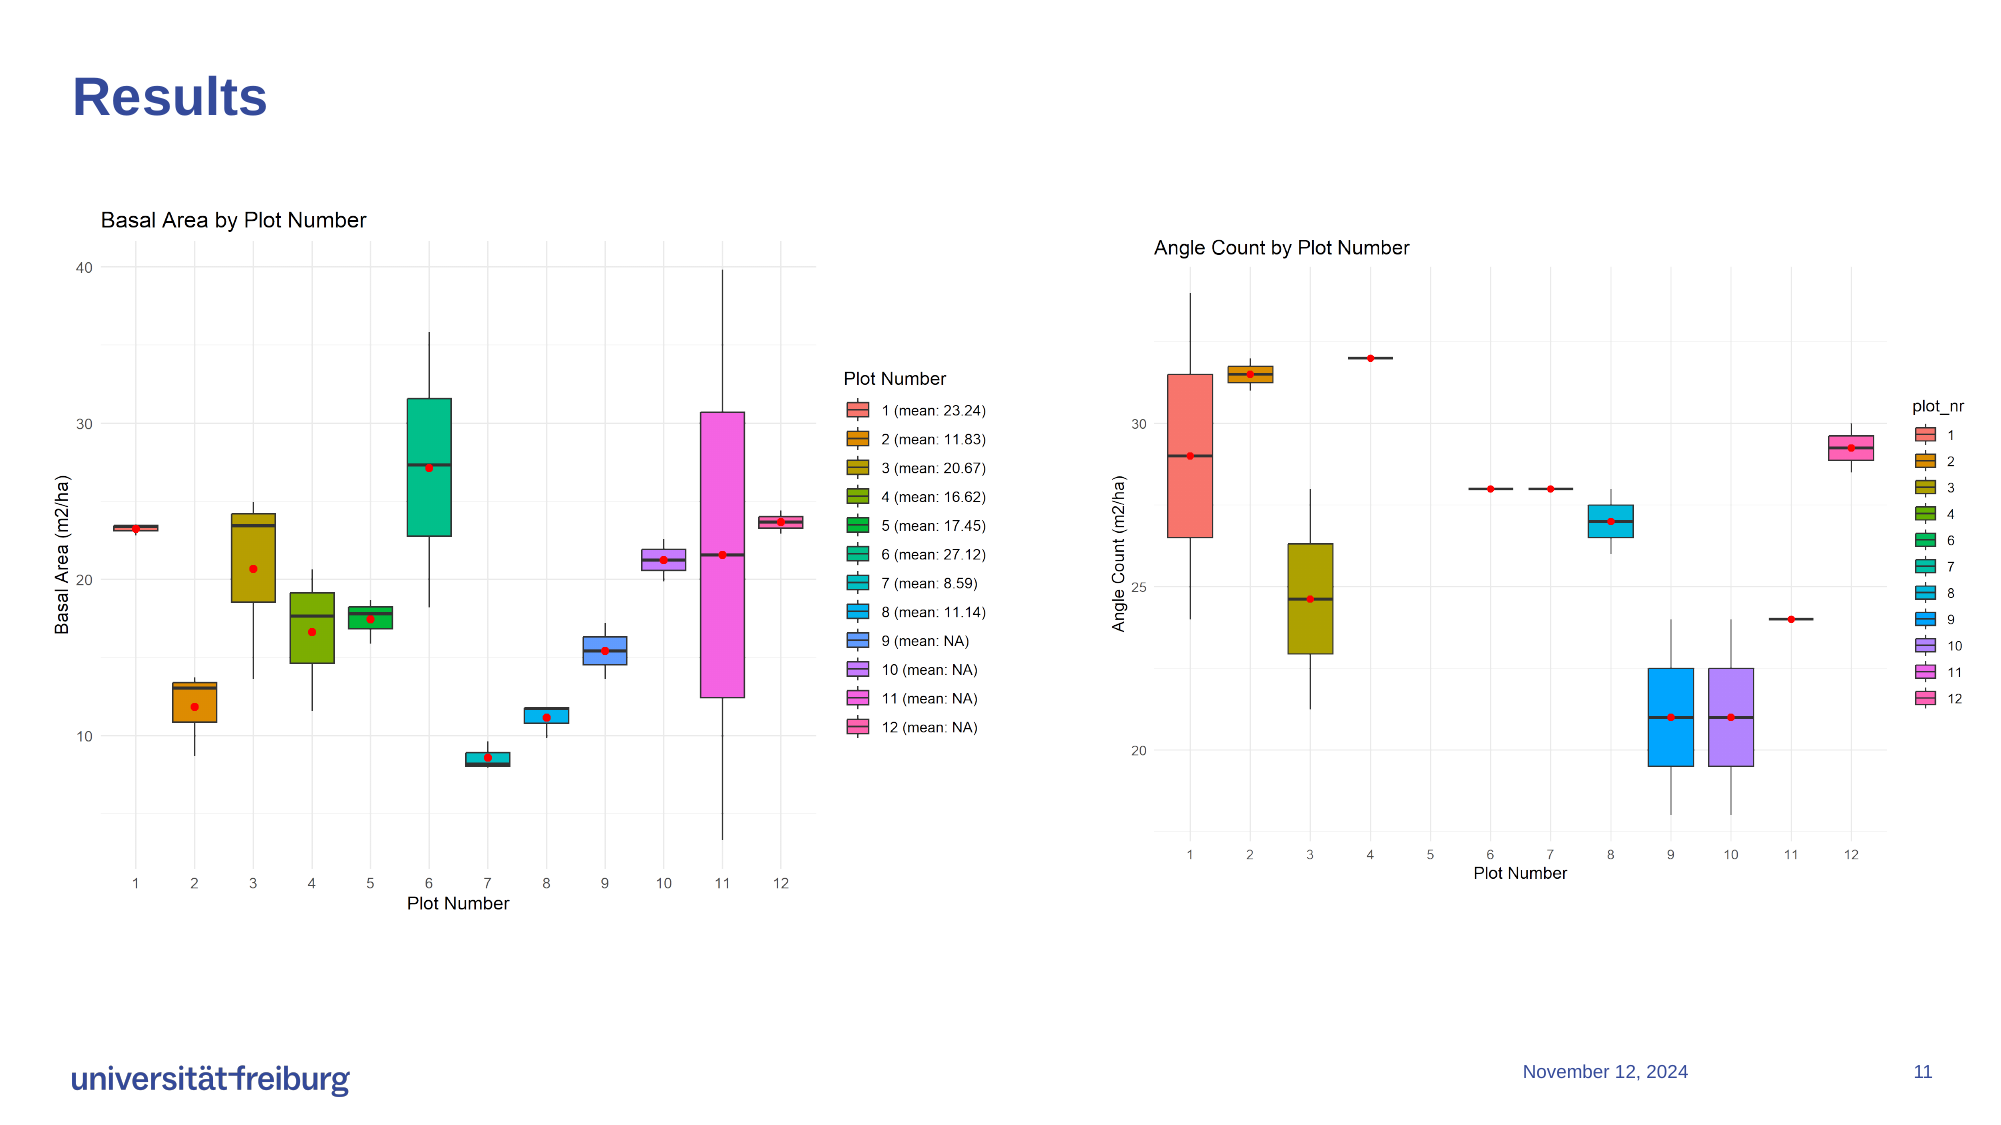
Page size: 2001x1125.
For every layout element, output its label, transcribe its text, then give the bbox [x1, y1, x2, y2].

picture [72, 1065, 351, 1097]
slide_number 11 [1873, 1060, 1933, 1090]
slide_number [1517, 1060, 1754, 1090]
picture [45, 202, 1004, 922]
picture [1103, 231, 1981, 890]
title Results [72, 59, 1136, 278]
